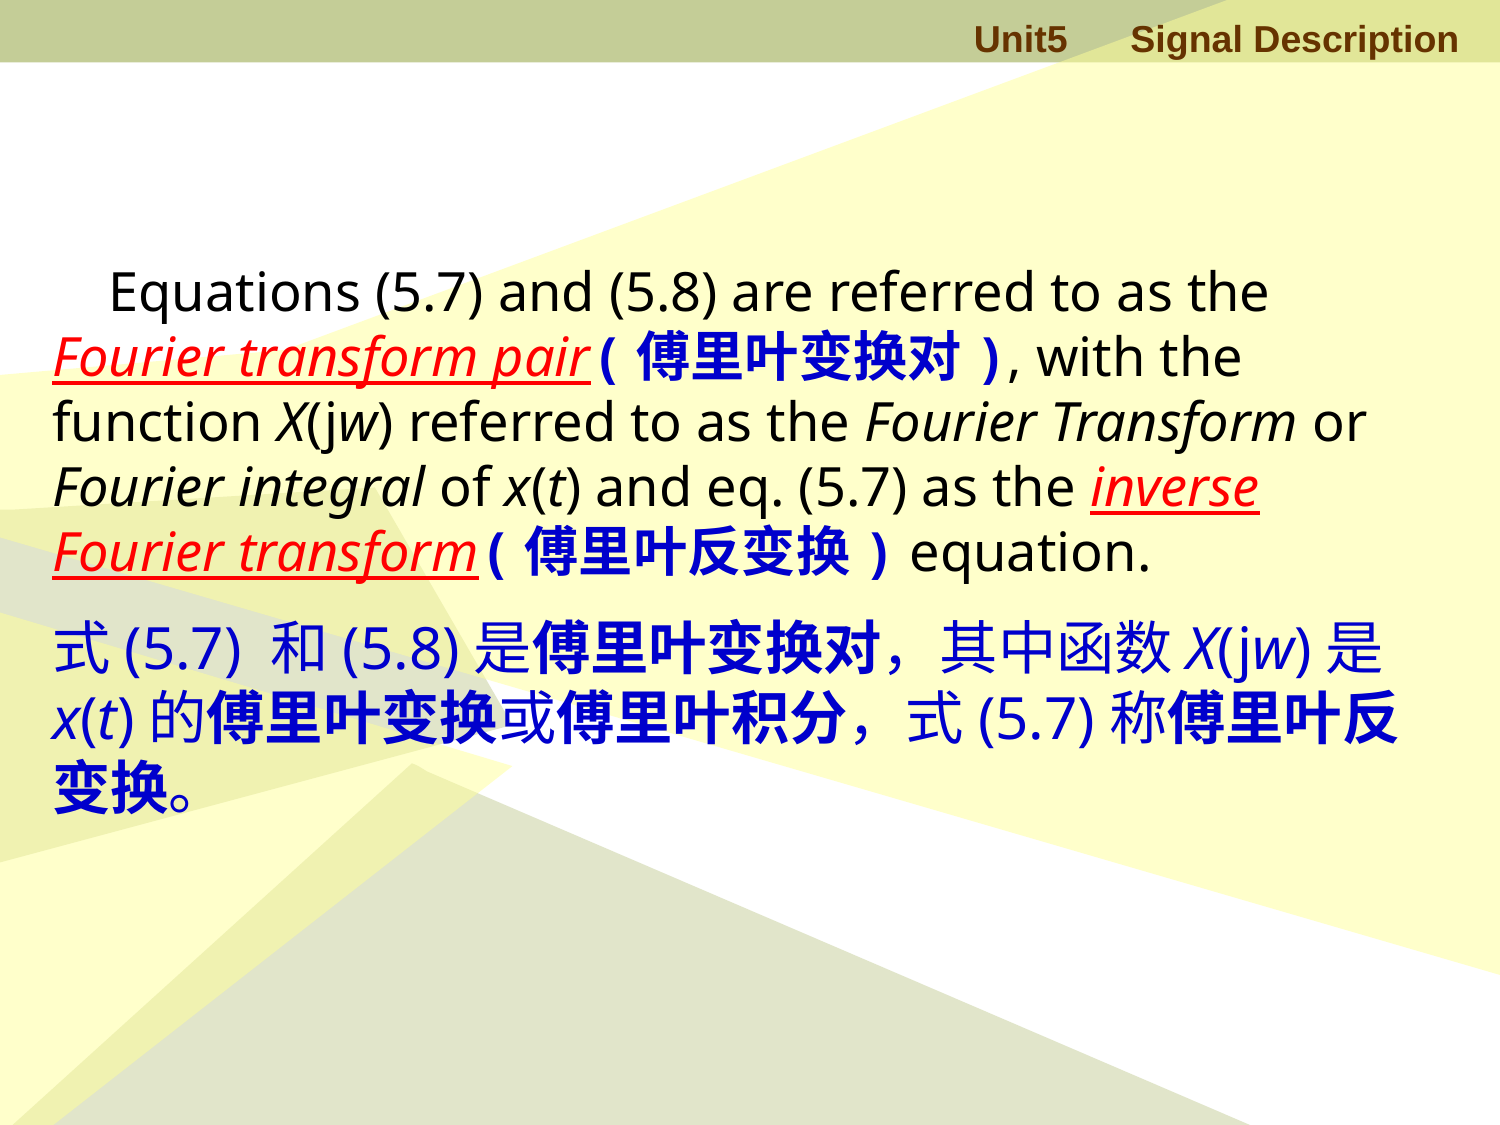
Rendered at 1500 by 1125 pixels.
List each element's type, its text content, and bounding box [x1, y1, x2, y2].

text_box Equations (5.7) and (5.8) are referred to as the Fourier transform pair(傅里叶变换对), with the function X(jw) referred to as the Fourier Transform or Fourier integral of x(t) and eq. (5.7) as the inverse Fourier transform(傅里叶反变换) equation. 式(5.7) 和(5.8)是傅里叶变换对，其中函数X(jw)是x(t)的傅里叶变换或傅里叶积分，式(5.7)称傅里叶反变换。 [37, 249, 1438, 829]
